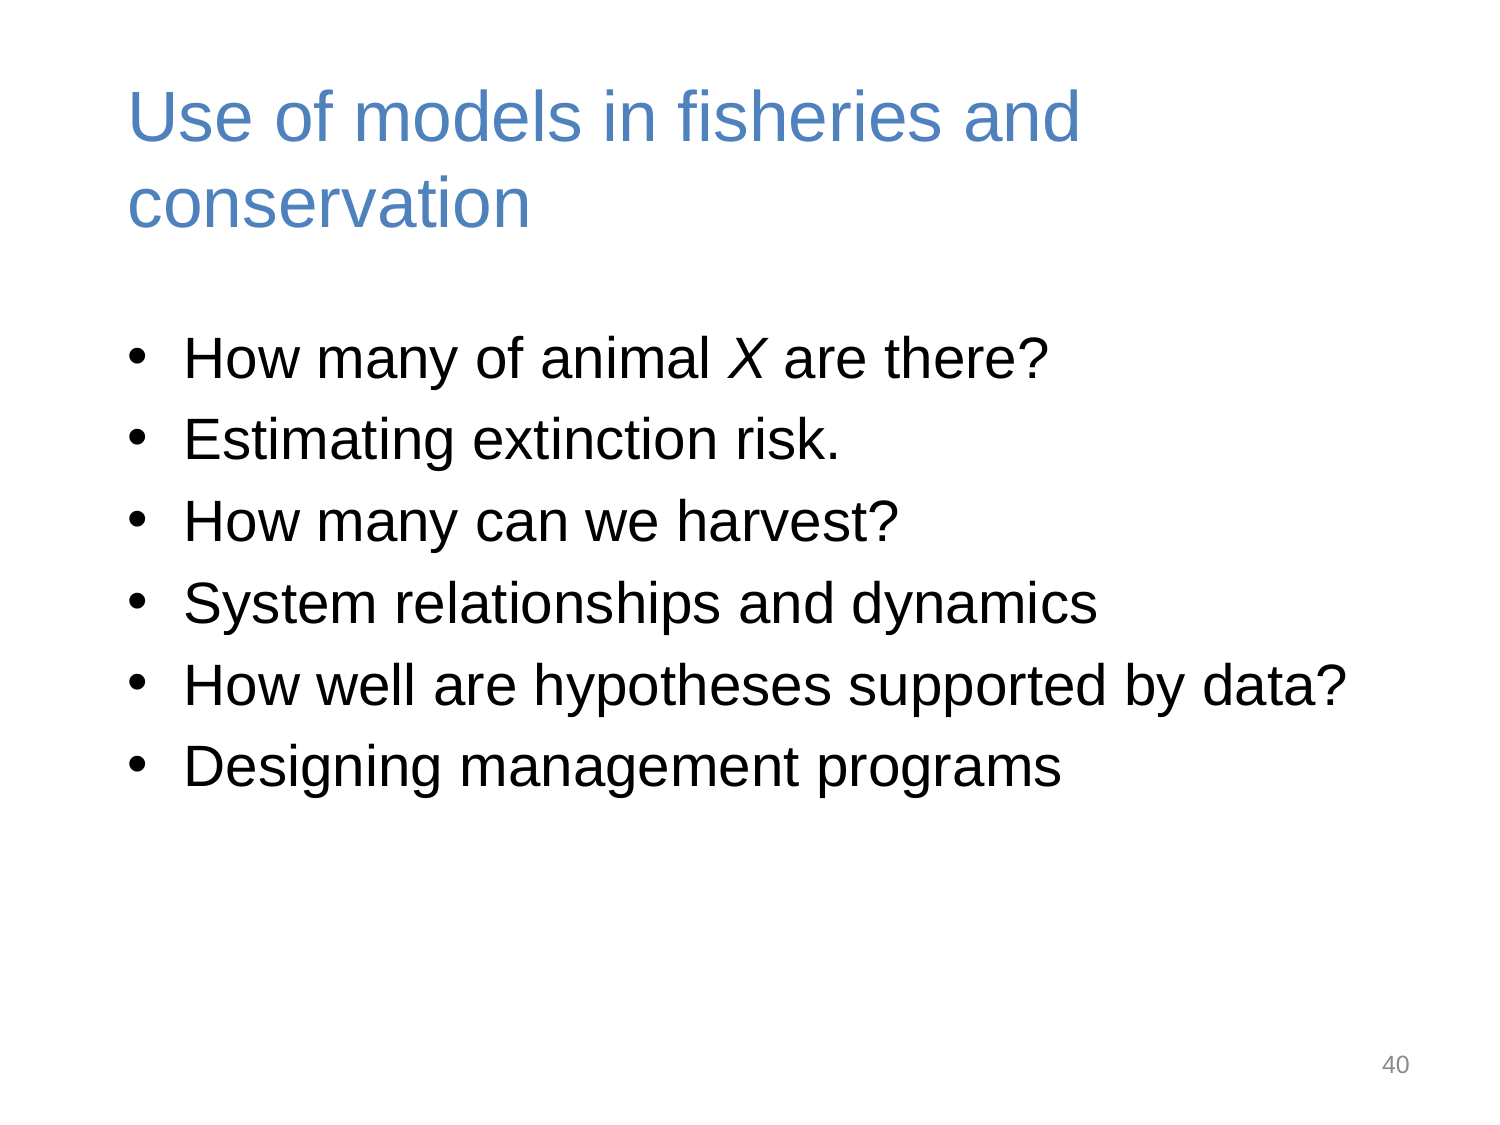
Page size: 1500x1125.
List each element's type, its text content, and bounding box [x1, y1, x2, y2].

title Use of models in fisheries and conservation [112, 62, 1388, 250]
list How many of animal X are there? Estimating extinction risk. How many can we harvest? System relationships and dynamics How well are hypotheses supported by data? Designing management programs [112, 312, 1388, 988]
slide_number 40 [1074, 1024, 1425, 1103]
